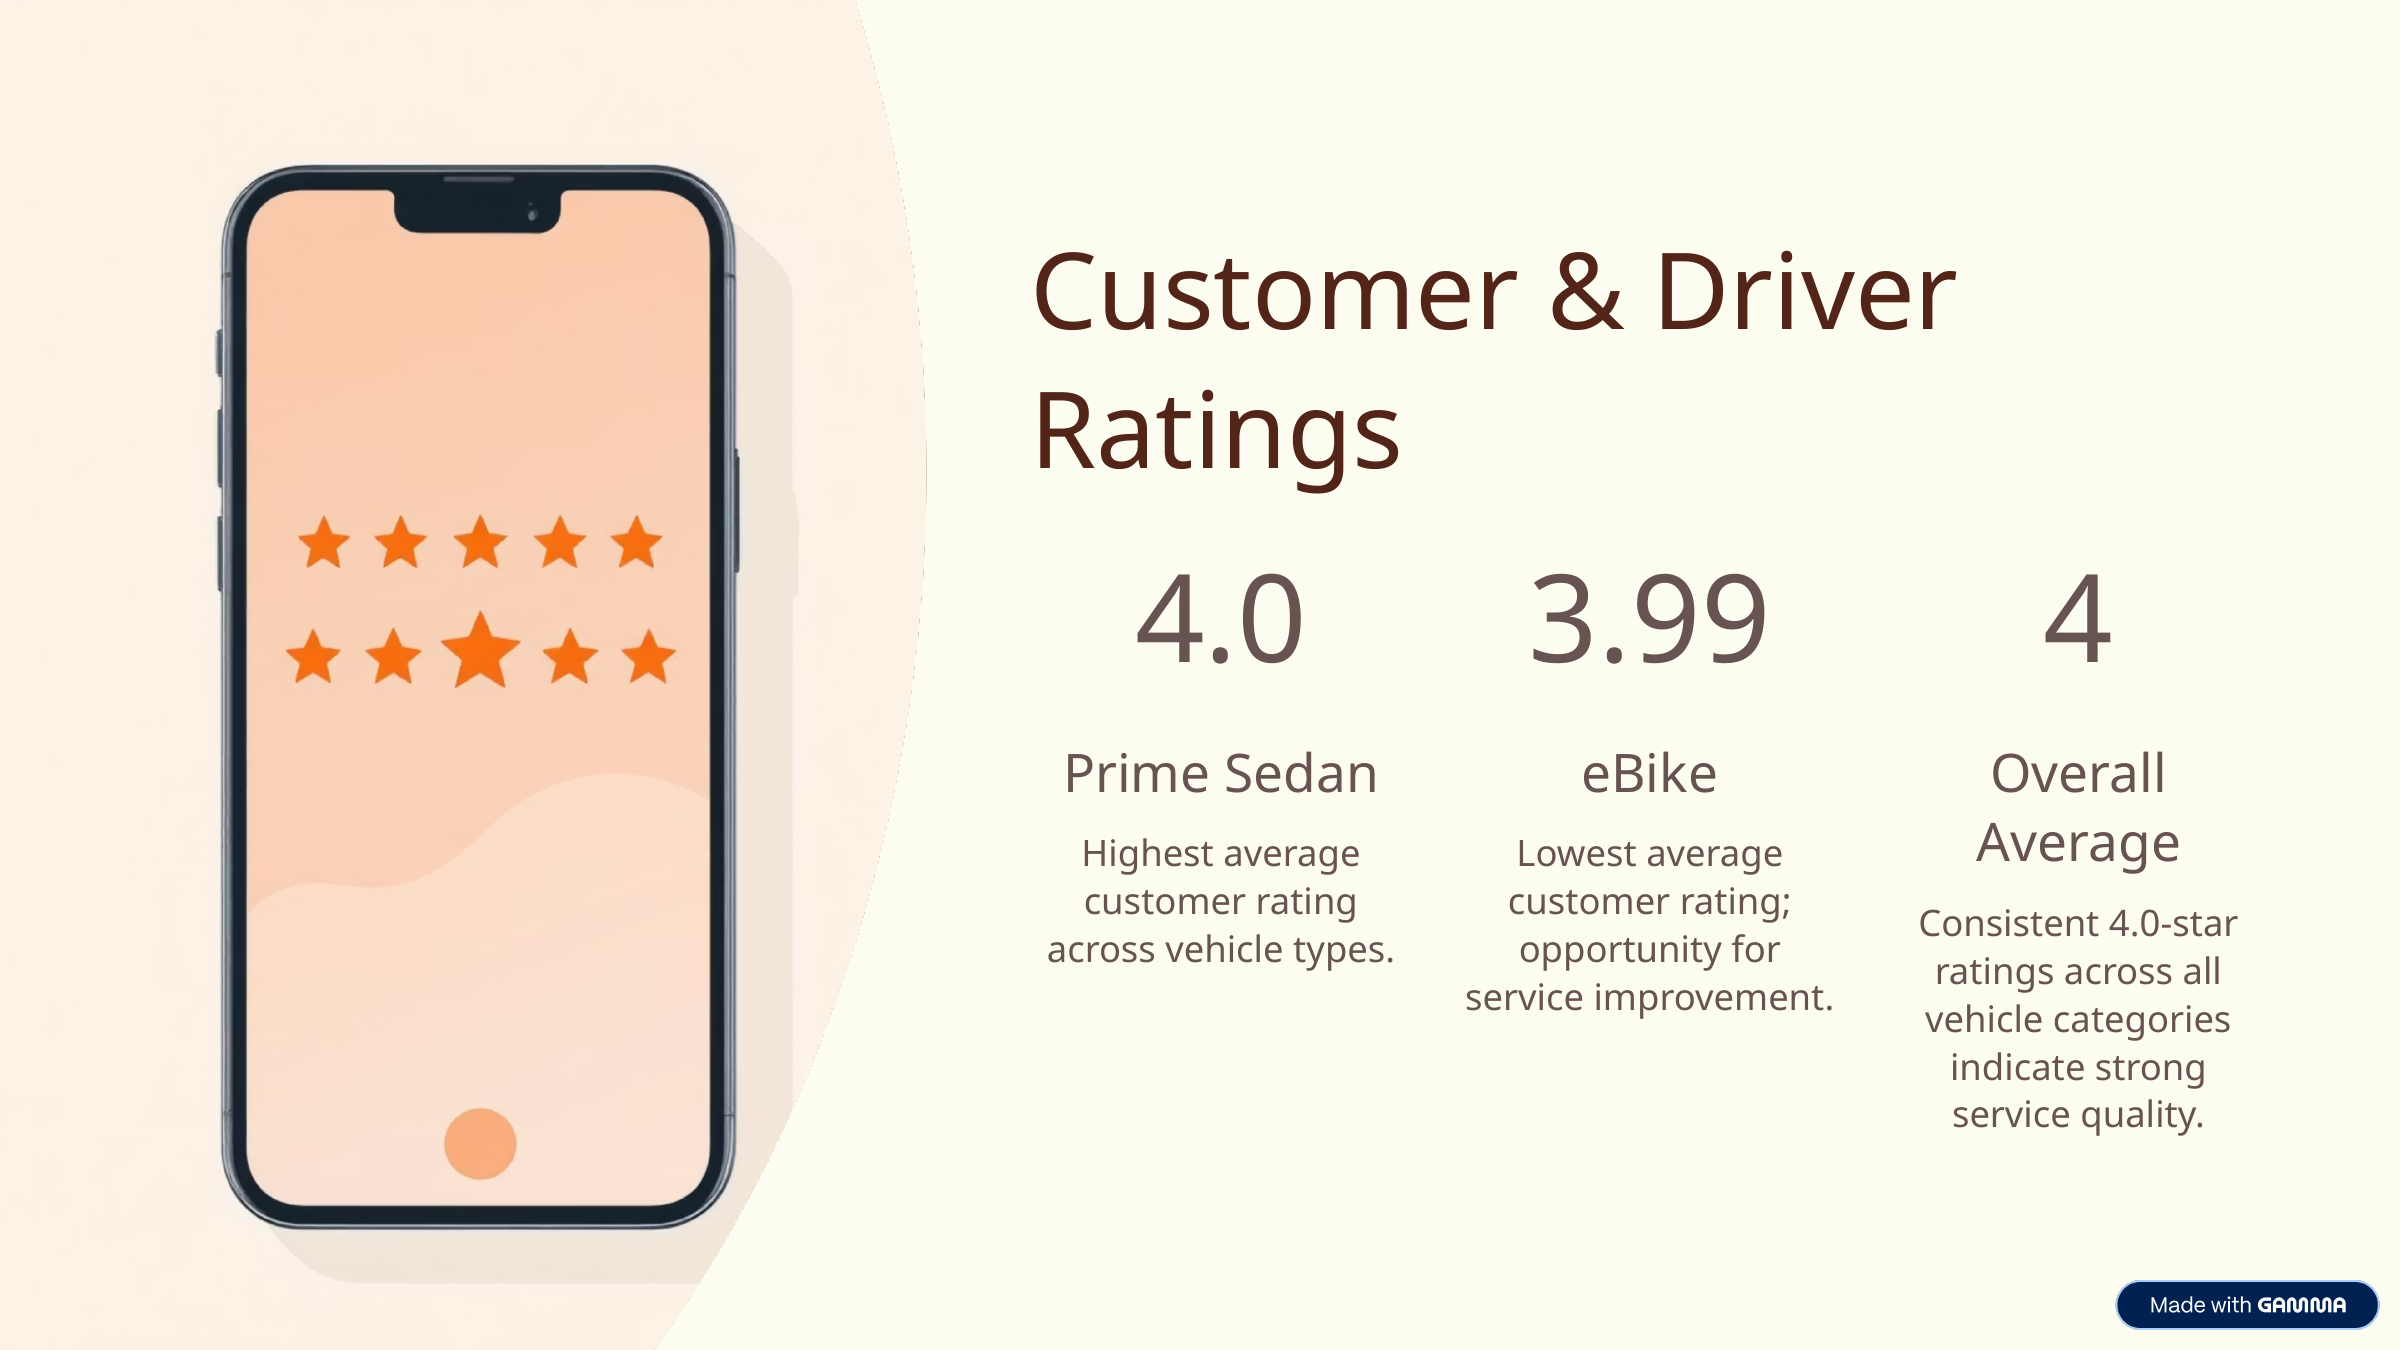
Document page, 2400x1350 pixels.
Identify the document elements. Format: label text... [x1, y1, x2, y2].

text_box Overall Average [1887, 734, 2270, 874]
picture [0, 0, 945, 1350]
text_box Prime Sedan [1030, 734, 1413, 804]
text_box 4 [1887, 565, 2270, 688]
text_box 3.99 [1458, 565, 1841, 688]
text_box 4.0 [1030, 565, 1413, 688]
text_box eBike [1458, 734, 1841, 804]
picture [2106, 1271, 2389, 1339]
text_box Consistent 4.0-star ratings across all vehicle categories indicate strong service quality. [1887, 895, 2270, 1138]
text_box Highest average customer rating across vehicle types. [1030, 826, 1413, 972]
text_box Customer & Driver Ratings [1030, 212, 2270, 491]
text_box Lowest average customer rating; opportunity for service improvement. [1458, 826, 1841, 1068]
